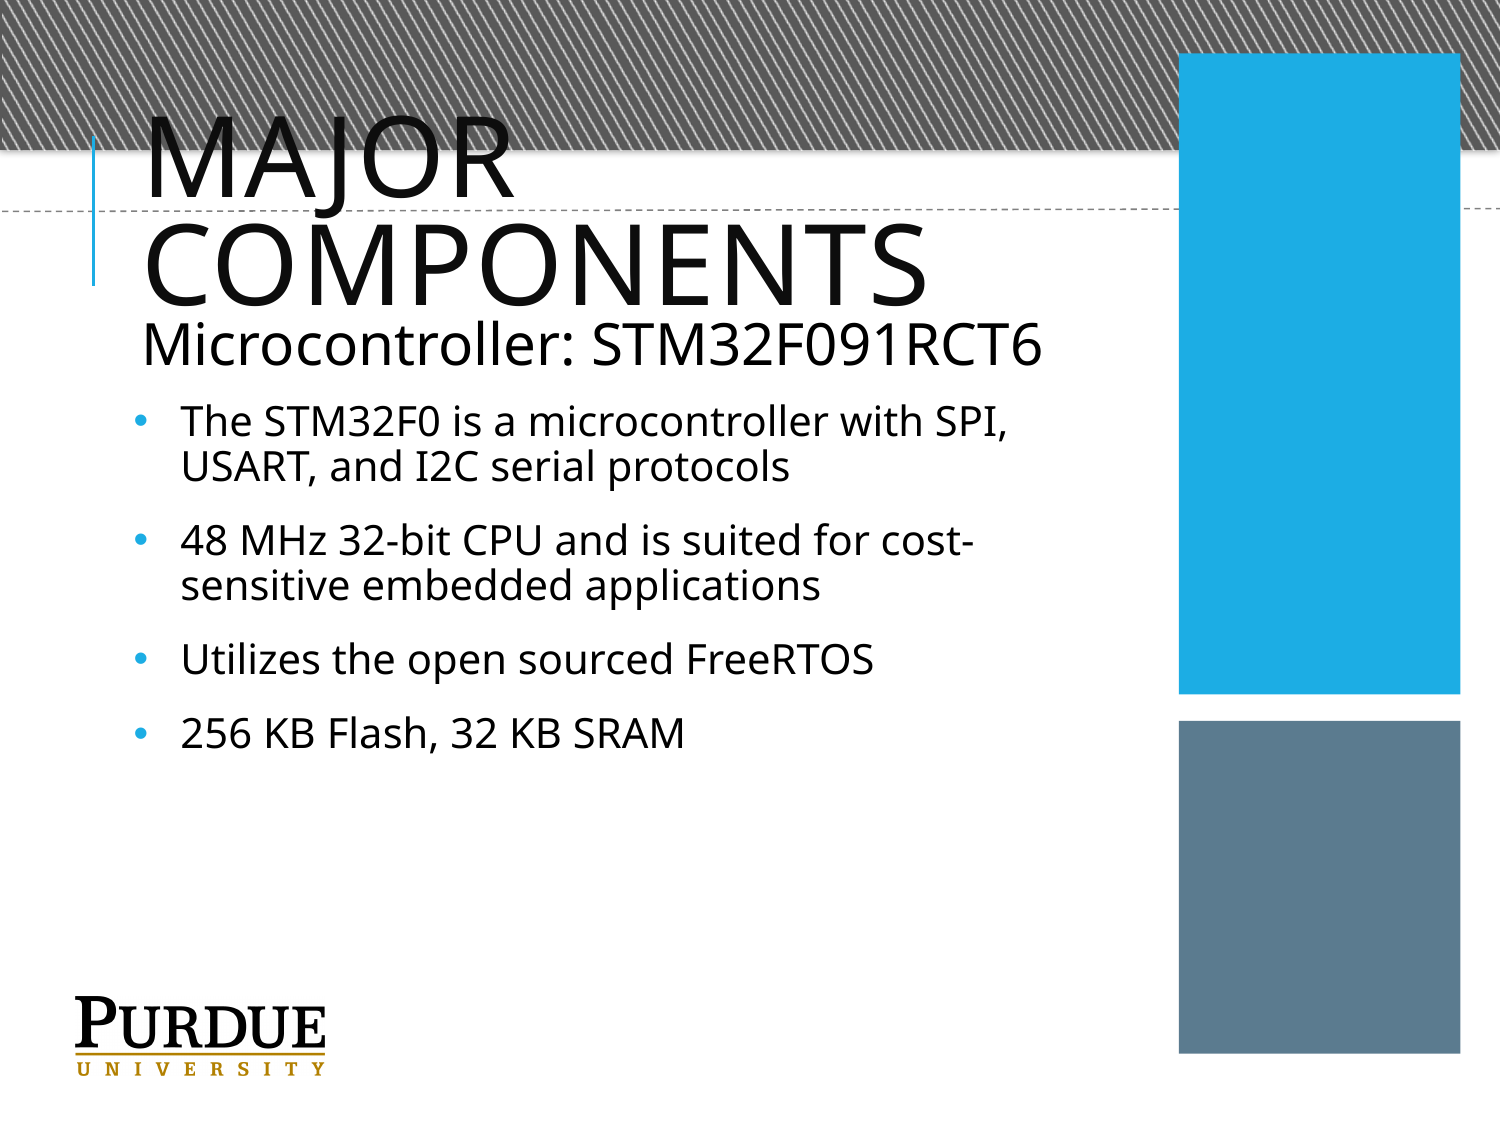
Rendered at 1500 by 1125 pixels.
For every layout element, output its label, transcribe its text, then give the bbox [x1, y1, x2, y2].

list The STM32F0 is a microcontroller with SPI, USART, and I2C serial protocols 48 MHz 32-bit CPU and is suited for cost-sensitive embedded applications Utilizes the open sourced FreeRTOS 256 KB Flash, 32 KB SRAM [126, 392, 1113, 956]
text_box [1178, 52, 1462, 696]
picture [75, 996, 325, 1076]
text_box Microcontroller: STM32F091RCT6 [126, 299, 1120, 385]
text_box [1178, 720, 1462, 1055]
title Major Components [126, 96, 1113, 299]
